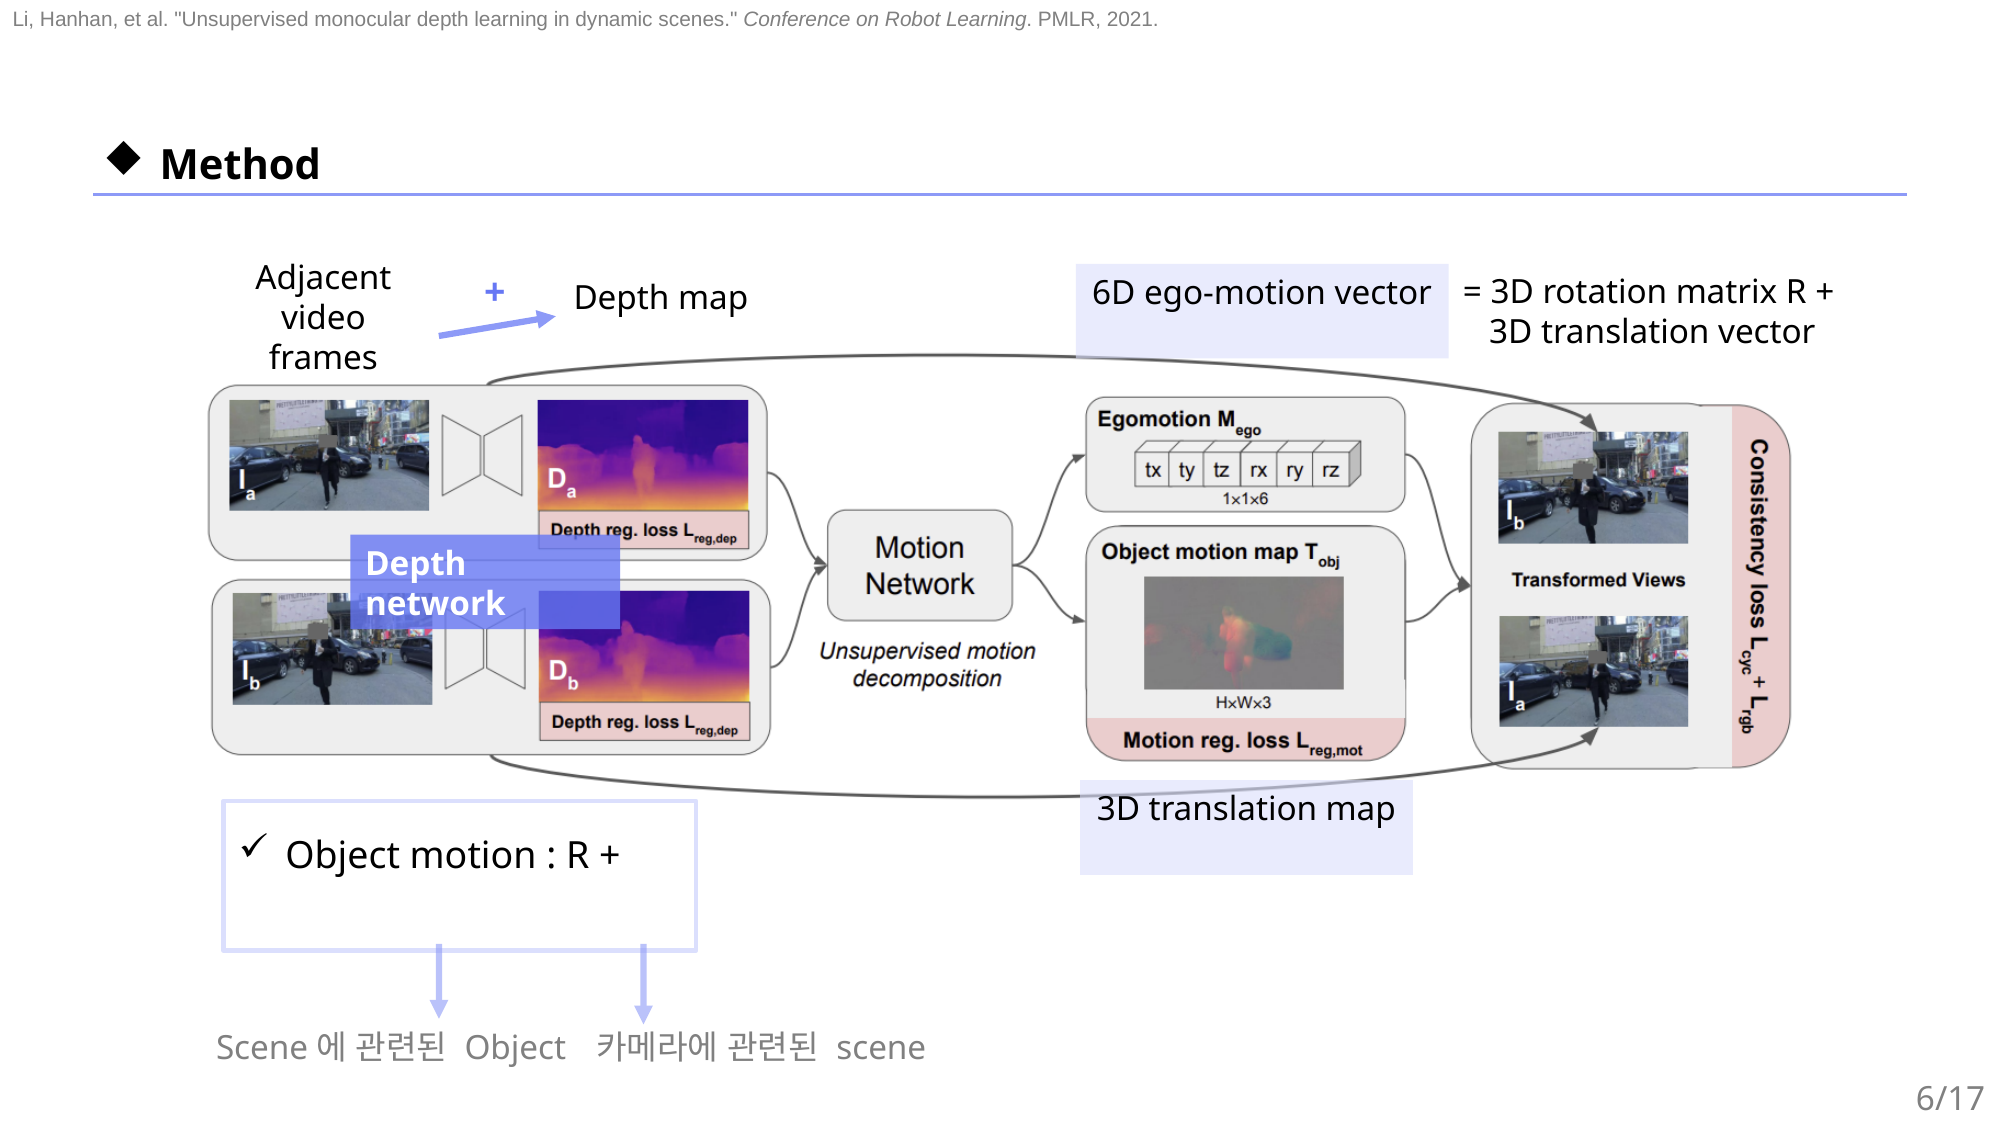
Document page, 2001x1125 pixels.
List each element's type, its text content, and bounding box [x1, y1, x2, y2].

text_box Li, Hanhan, et al. "Unsupervised monocular depth learning in dynamic scenes." Conference on Robot Learning. PMLR, 2021. [0, 0, 1244, 41]
picture [201, 332, 1799, 808]
text_box + [459, 260, 530, 316]
text_box Method [88, 105, 967, 196]
text_box Scene에 관련된 Object [201, 1019, 581, 1074]
text_box 카메라에 관련된 scene [581, 1018, 967, 1074]
